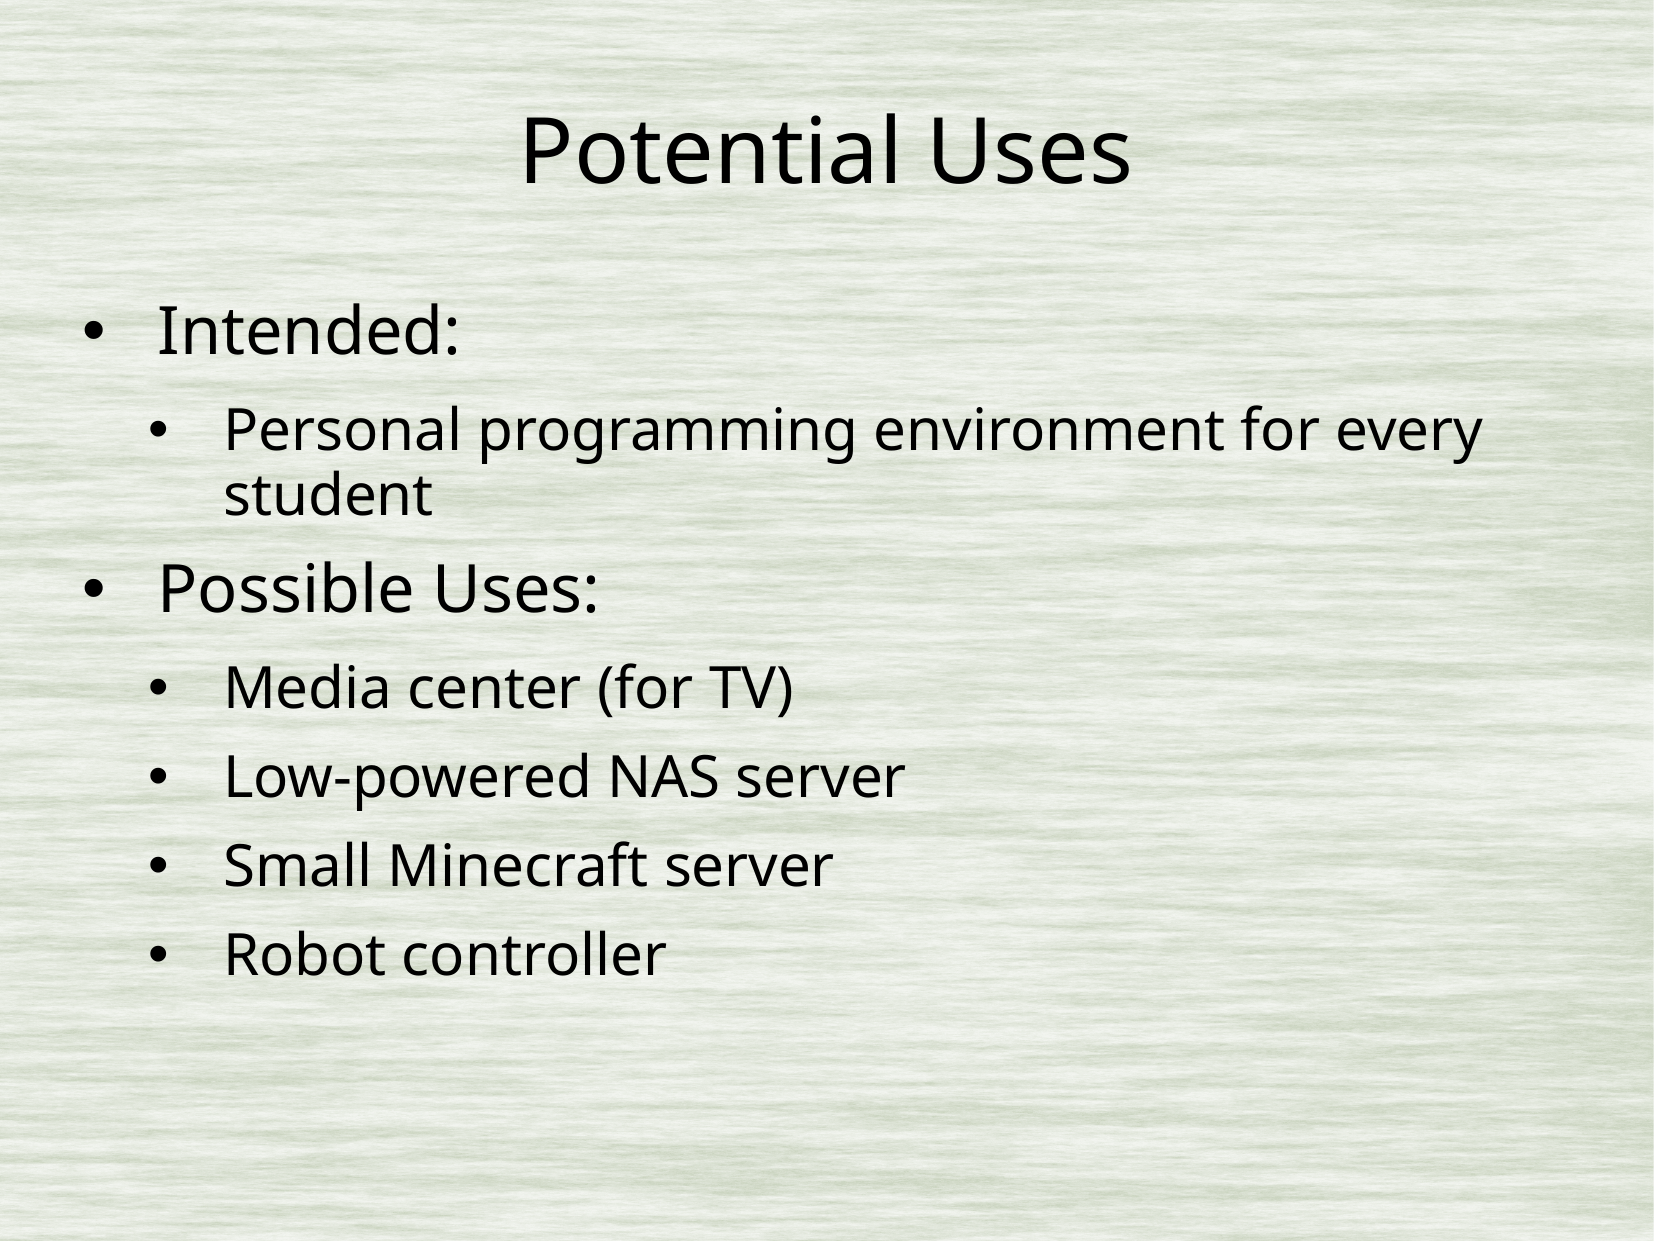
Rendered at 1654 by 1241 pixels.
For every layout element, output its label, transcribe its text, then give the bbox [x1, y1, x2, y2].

picture [0, 0, 1654, 1241]
list Intended: Personal programming environment for every student Possible Uses: Media center (for TV) Low-powered NAS server Small Minecraft server Robot controller [82, 290, 1538, 1145]
title Potential Uses [82, 49, 1571, 257]
